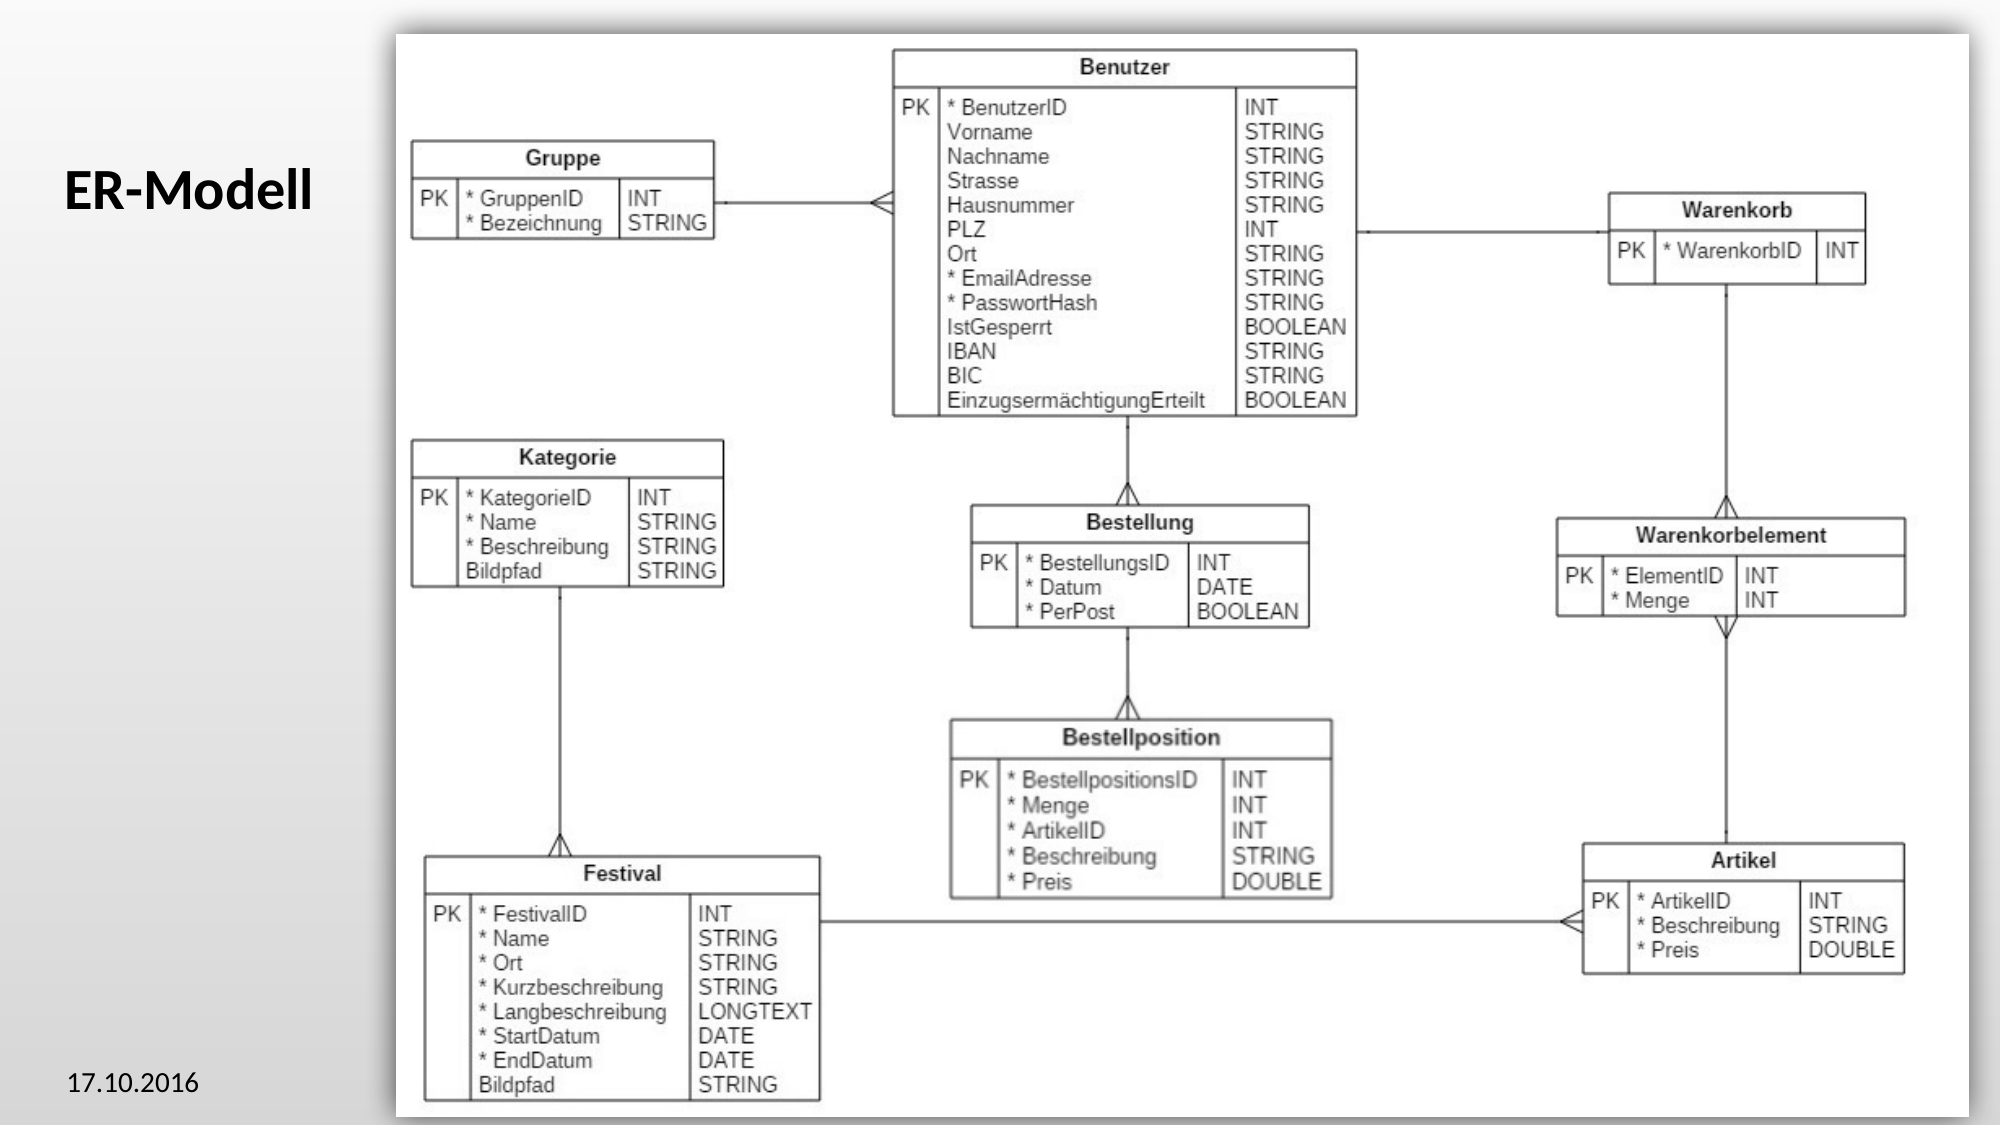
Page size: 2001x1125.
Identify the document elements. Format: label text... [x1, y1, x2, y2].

picture [396, 33, 1969, 1117]
text_box ER-Modell [49, 144, 372, 229]
